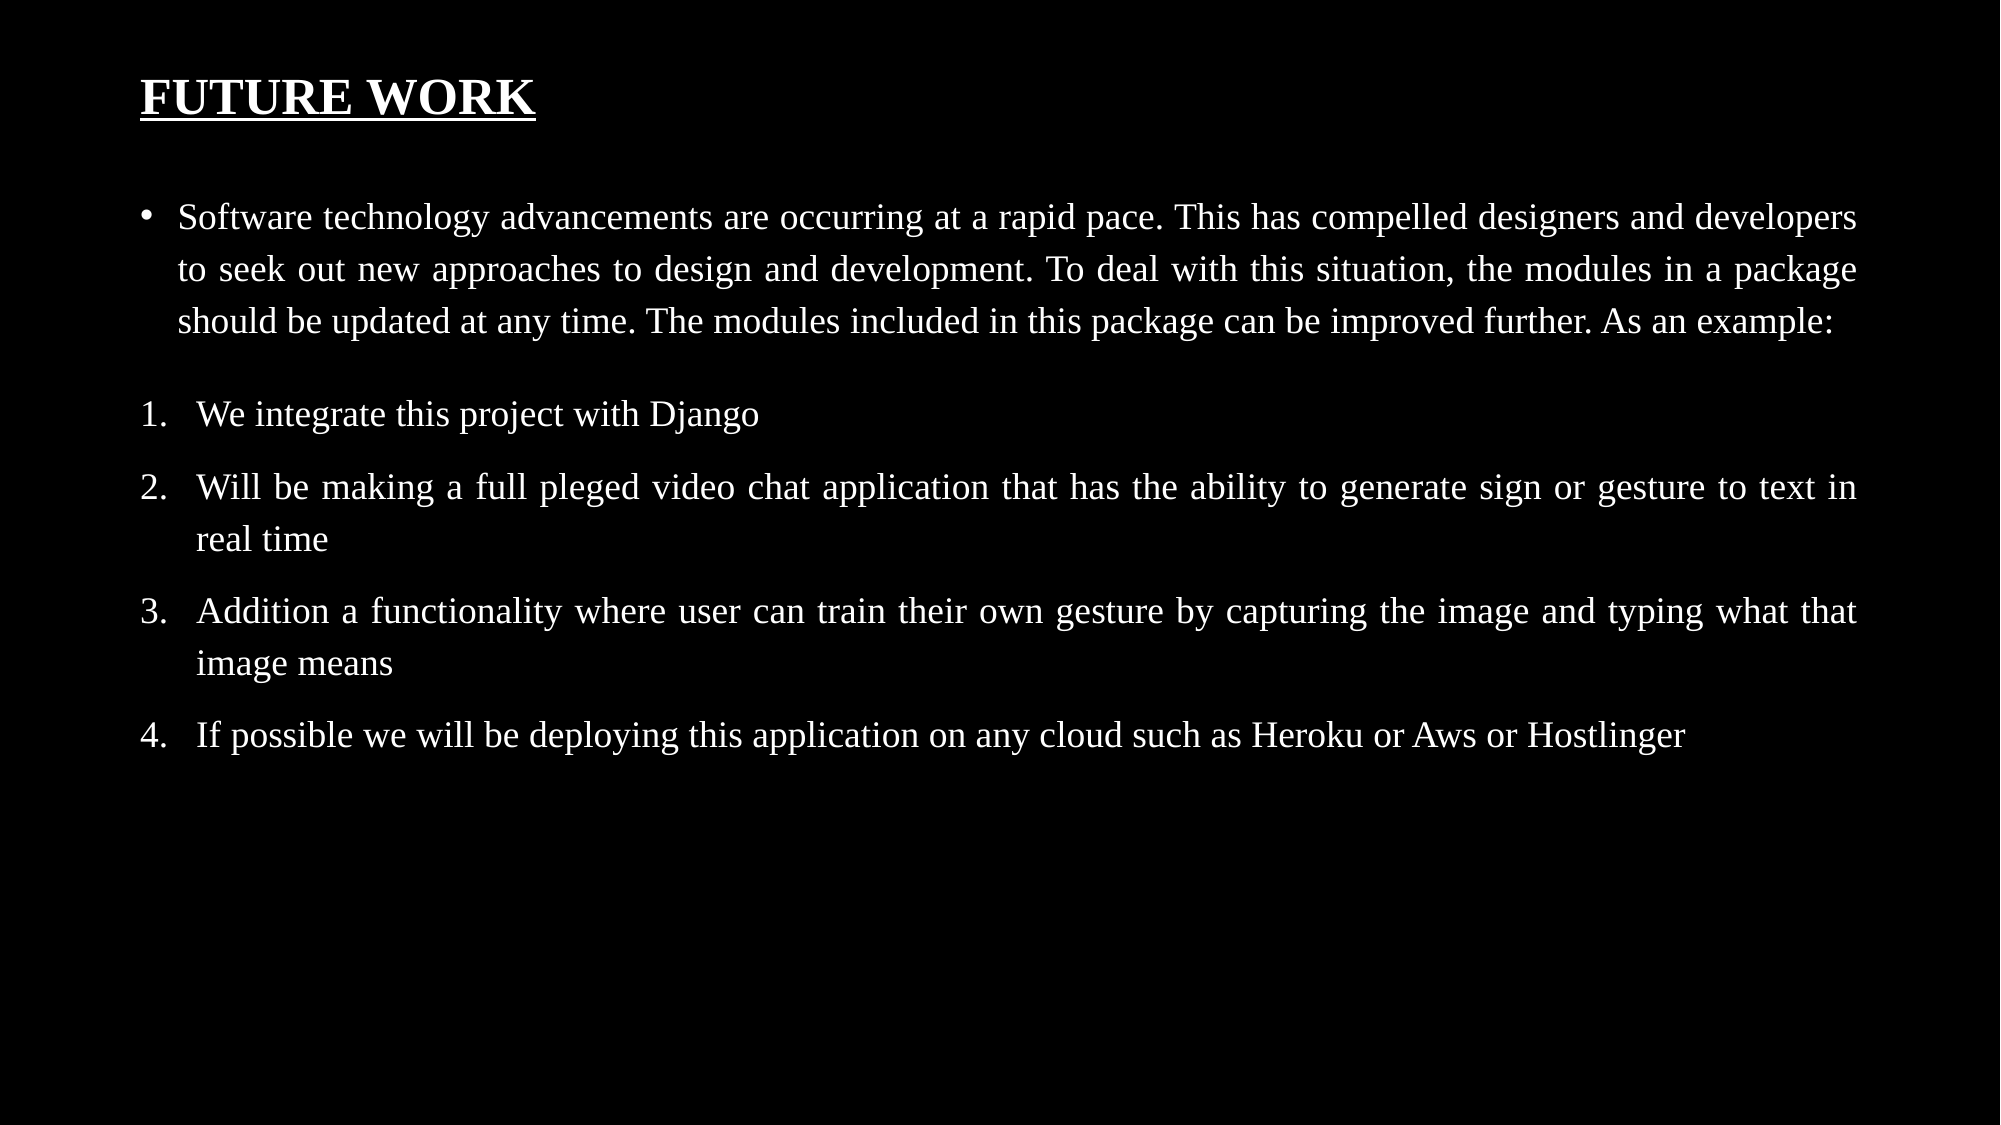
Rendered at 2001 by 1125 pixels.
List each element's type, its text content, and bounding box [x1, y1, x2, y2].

list Software technology advancements are occurring at a rapid pace. This has compelled designers and developers to seek out new approaches to design and development. To deal with this situation, the modules in a package should be updated at any time. The modules included in this package can be improved further. As an example: We integrate this project with Django Will be making a full pleged video chat application that has the ability to generate sign or gesture to text in real time Addition a functionality where user can train their own gesture by capturing the image and typing what that image means If possible we will be deploying this application on any cloud such as Heroku or Aws or Hostlinger [125, 178, 1875, 836]
title FUTURE WORK [125, 62, 1625, 152]
